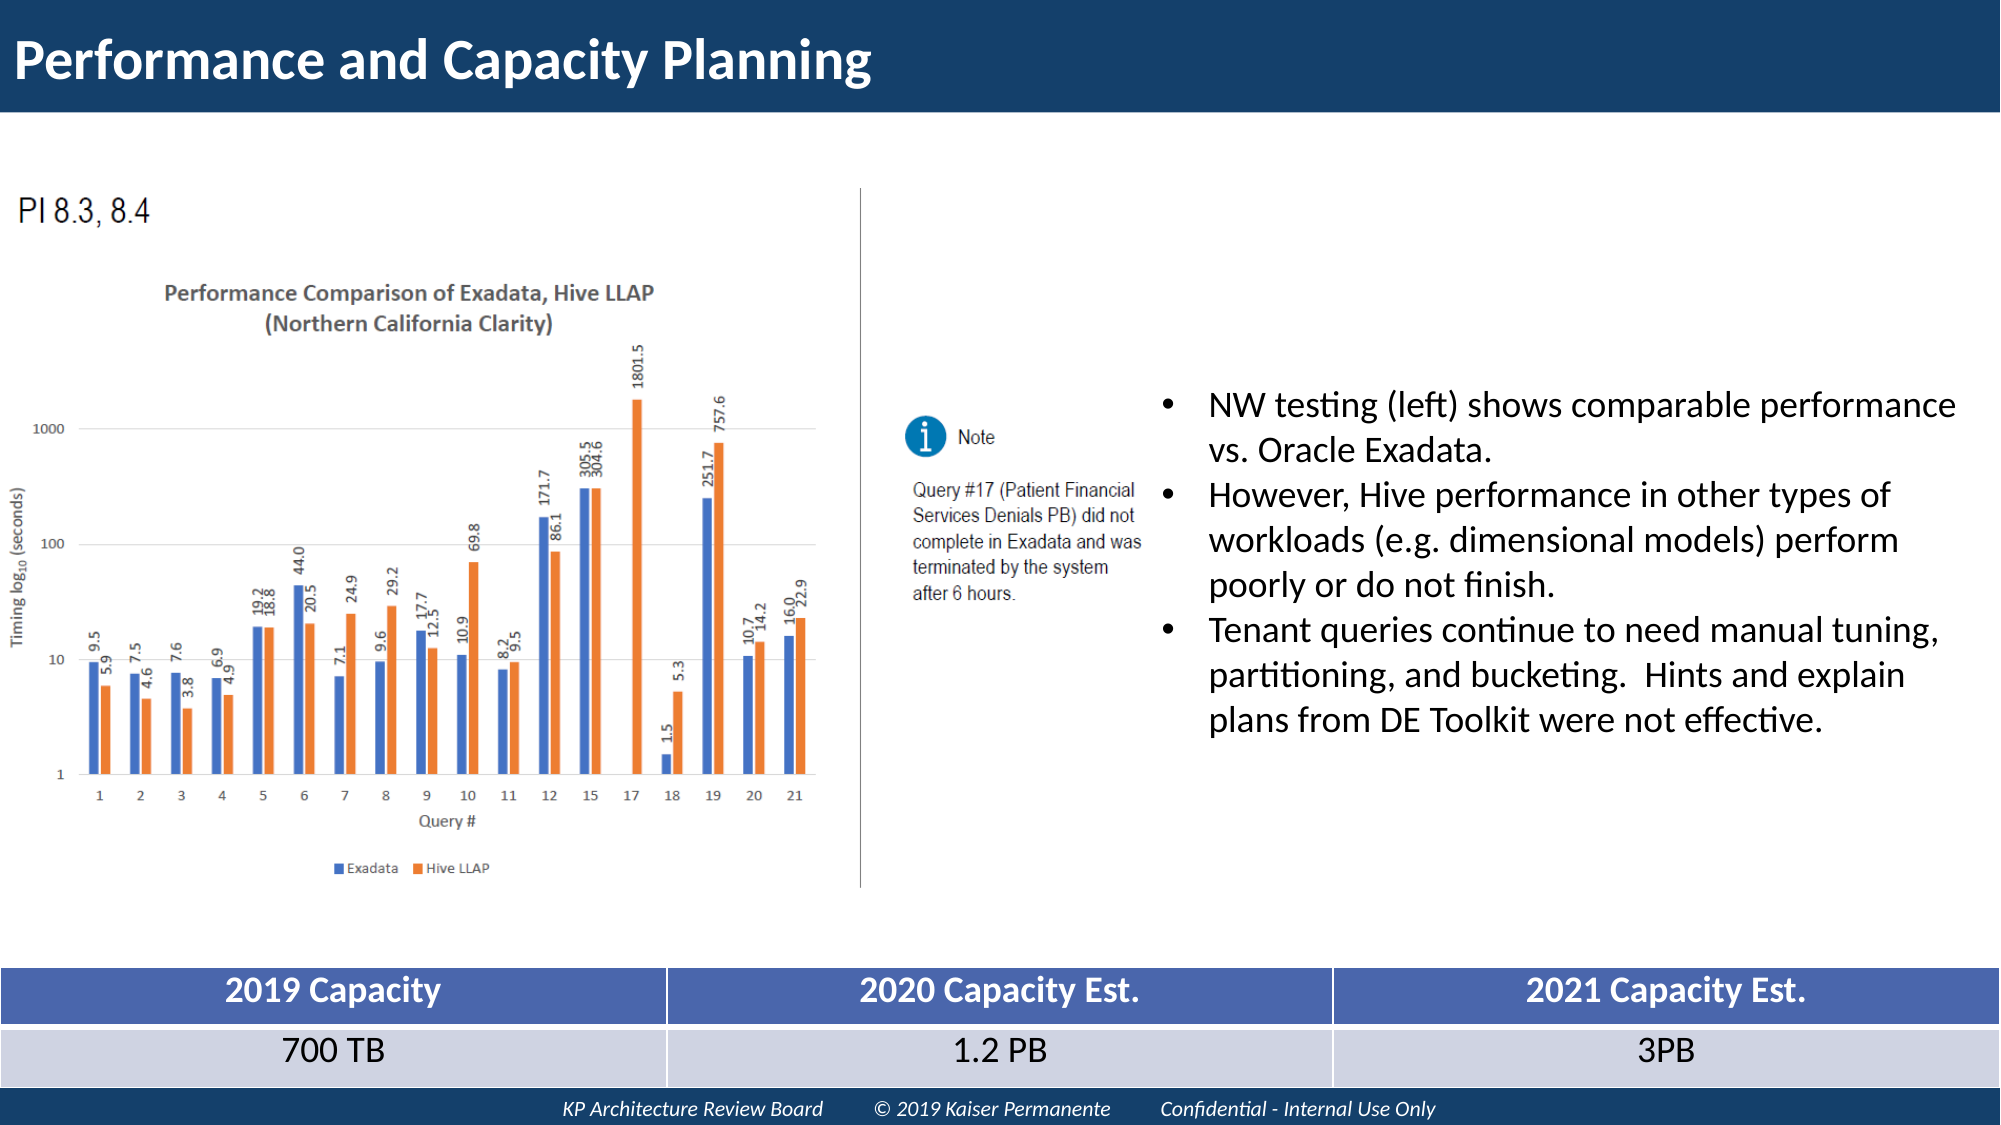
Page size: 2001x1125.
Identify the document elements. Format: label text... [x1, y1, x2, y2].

footer KP Architecture Review Board © 2019 Kaiser Permanente Confidential - Internal Use Only [0, 1088, 2000, 1125]
table_header 2019 Capacity [1, 968, 666, 1024]
table_header 2021 Capacity Est. [1334, 968, 1999, 1024]
table_header 2020 Capacity Est. [668, 968, 1332, 1024]
picture [0, 188, 1148, 891]
table_cell 1.2 PB [668, 1030, 1332, 1087]
table_cell 700 TB [1, 1030, 666, 1087]
table_cell 3PB [1334, 1030, 1999, 1087]
text_box NW testing (left) shows comparable performance vs. Oracle Exadata. However, Hive performance in other types of workloads (e.g. dimensional models) perform poorly or do not finish. Tenant queries continue to need manual tuning, partitioning, and bucketing. Hints and explain plans from DE Toolkit were not effective. [1151, 373, 2000, 748]
title Performance and Capacity Planning [0, 0, 2000, 113]
